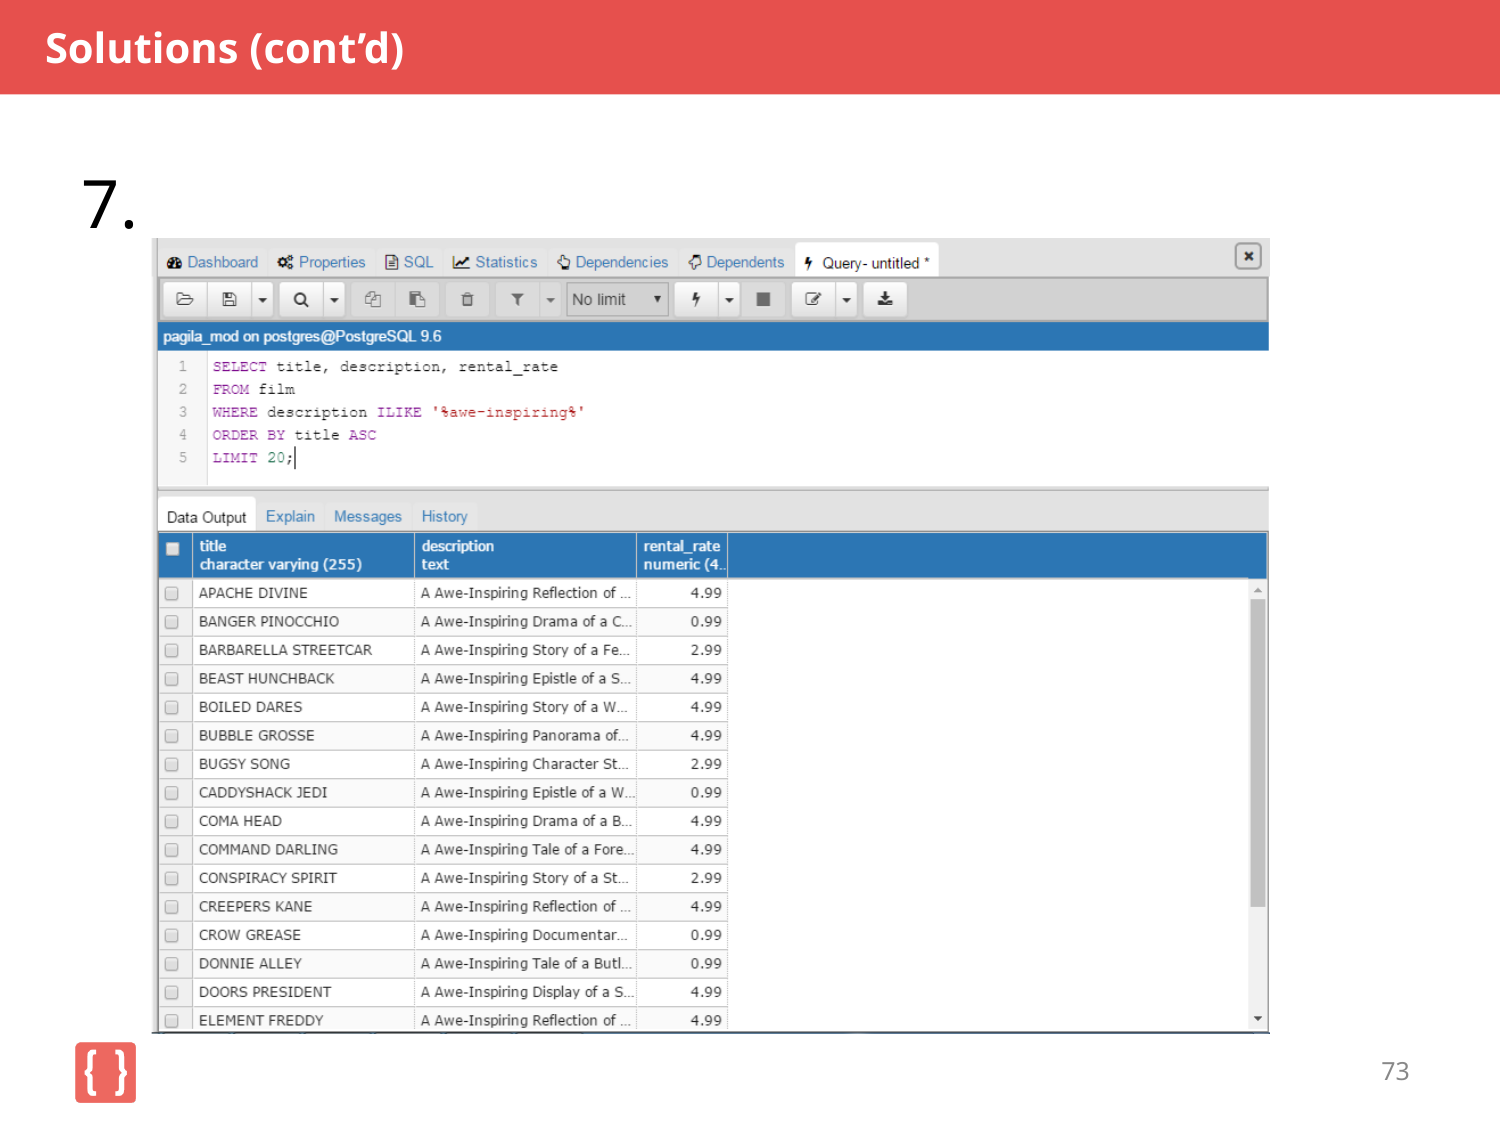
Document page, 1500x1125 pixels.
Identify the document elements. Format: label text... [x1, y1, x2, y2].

title Solutions (cont’d) [0, 0, 1500, 95]
picture [75, 1042, 136, 1103]
picture [151, 237, 1271, 1034]
slide_number 73 [1074, 1042, 1425, 1103]
text_box 7. [66, 154, 176, 255]
